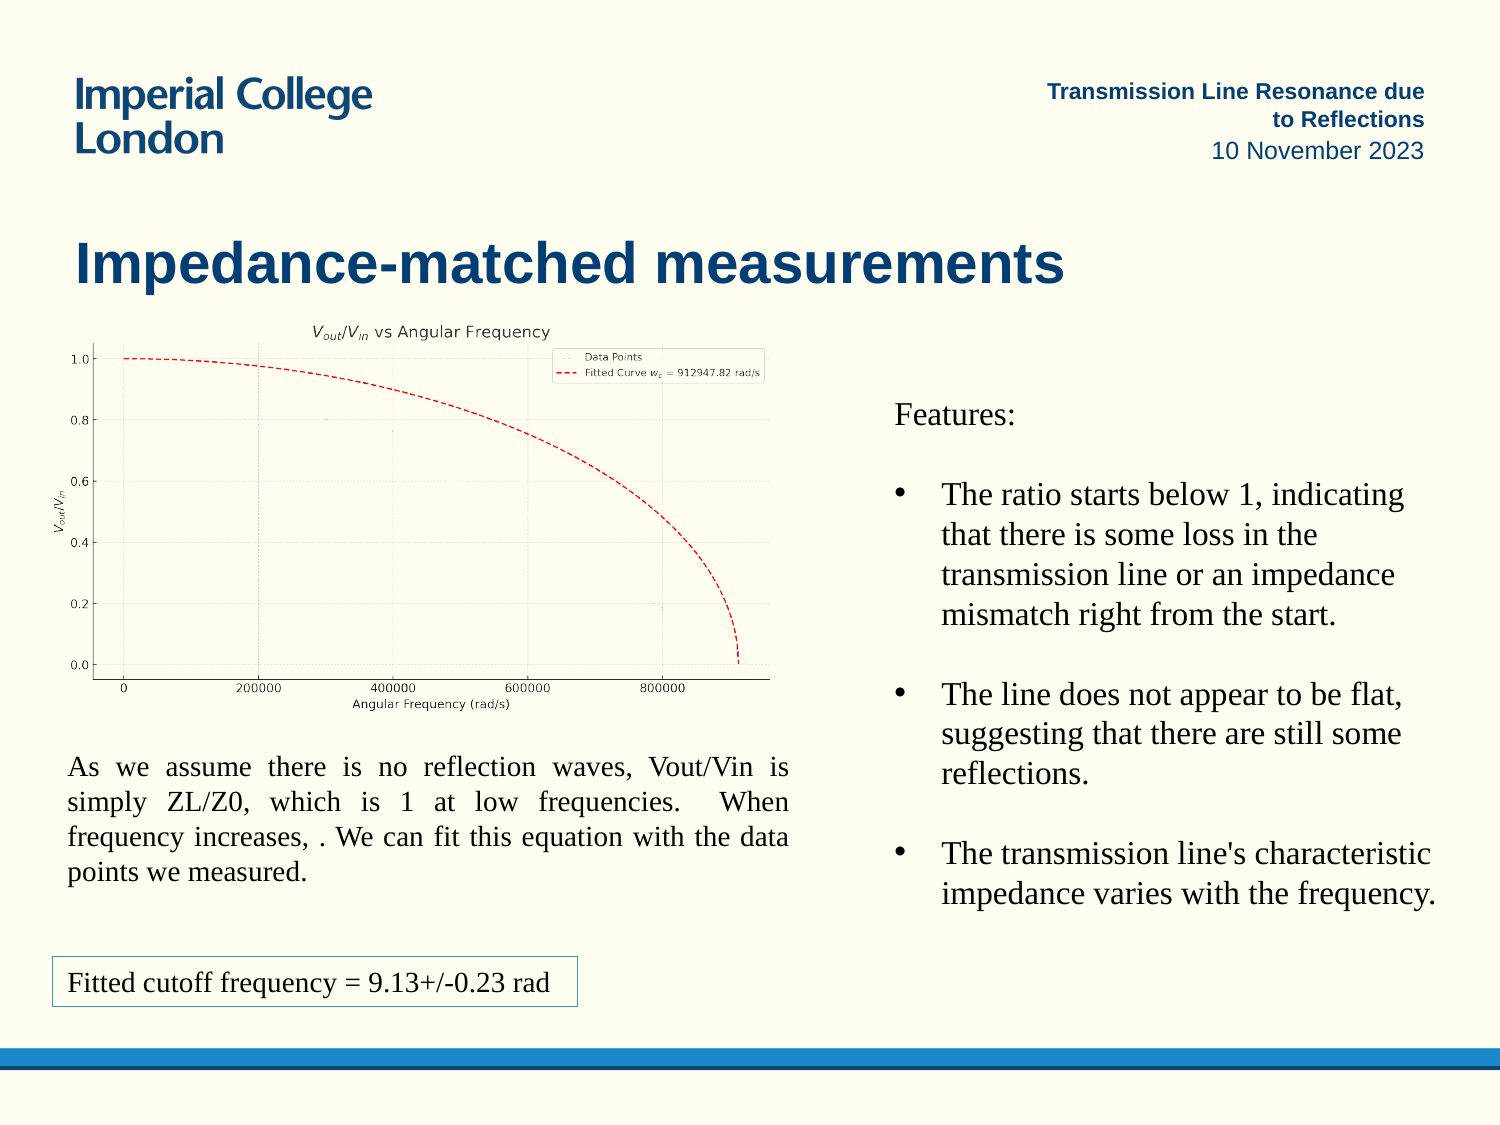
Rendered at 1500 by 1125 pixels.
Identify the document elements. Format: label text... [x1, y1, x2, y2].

text_box Fitted cutoff frequency = 9.13+/-0.23 rad [52, 956, 578, 1007]
picture [0, 0, 1500, 1125]
title Impedance-matched measurements [75, 215, 1425, 299]
list 10 November 2023 [1163, 134, 1425, 177]
list Transmission Line Resonance due to Reflections [1040, 77, 1425, 129]
text_box Features: The ratio starts below 1, indicating that there is some loss in the transmission line or an impedance mismatch right from the start. The line does not appear to be flat, suggesting that there are still some reflections. The transmission line's characteristic impedance varies with the frequency. [879, 384, 1474, 919]
